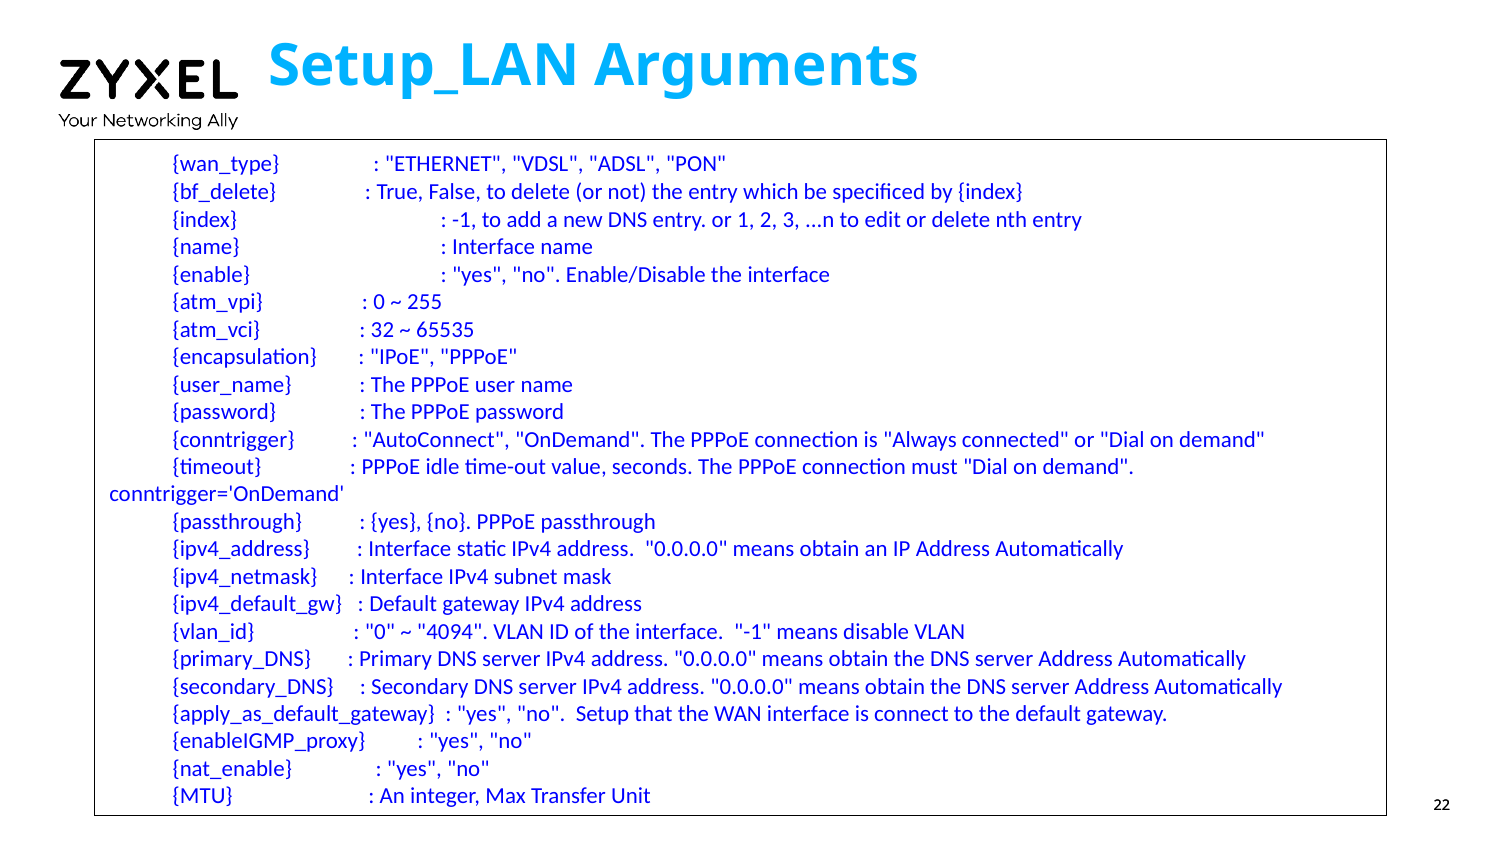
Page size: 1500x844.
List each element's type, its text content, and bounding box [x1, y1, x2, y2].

picture [0, 20, 296, 169]
title Setup_LAN Arguments [268, 35, 1387, 99]
text_box {wan_type} : "ETHERNET", "VDSL", "ADSL", "PON" {bf_delete} : True, False, to delete (or not) the entry which be specificed by {index} {index} : -1, to add a new DNS entry. or 1, 2, 3, ...n to edit or delete nth entry {name} : Interface name {enable} : "yes", "no". Enable/Disable the interface {atm_vpi} : 0 ~ 255 {atm_vci} : 32 ~ 65535 {encapsulation} : "IPoE", "PPPoE" {user_name} : The PPPoE user name {password} : The PPPoE password {conntrigger} : "AutoConnect", "OnDemand". The PPPoE connection is "Always connected" or "Dial on demand" {timeout} : PPPoE idle time-out value, seconds. The PPPoE connection must "Dial on demand". conntrigger='OnDemand' {passthrough} : {yes}, {no}. PPPoE passthrough {ipv4_address} : Interface static IPv4 address. "0.0.0.0" means obtain an IP Address Automatically {ipv4_netmask} : Interface IPv4 subnet mask {ipv4_default_gw} : Default gateway IPv4 address {vlan_id} : "0" ~ "4094". VLAN ID of the interface. "-1" means disable VLAN {primary_DNS} : Primary DNS server IPv4 address. "0.0.0.0" means obtain the DNS server Address Automatically {secondary_DNS} : Secondary DNS server IPv4 address. "0.0.0.0" means obtain the DNS server Address Automatically {apply_as_default_gateway} : "yes", "no". Setup that the WAN interface is connect to the default gateway. {enableIGMP_proxy} : "yes", "no" {nat_enable} : "yes", "no" {MTU} : An integer, Max Transfer Unit [94, 139, 1387, 816]
